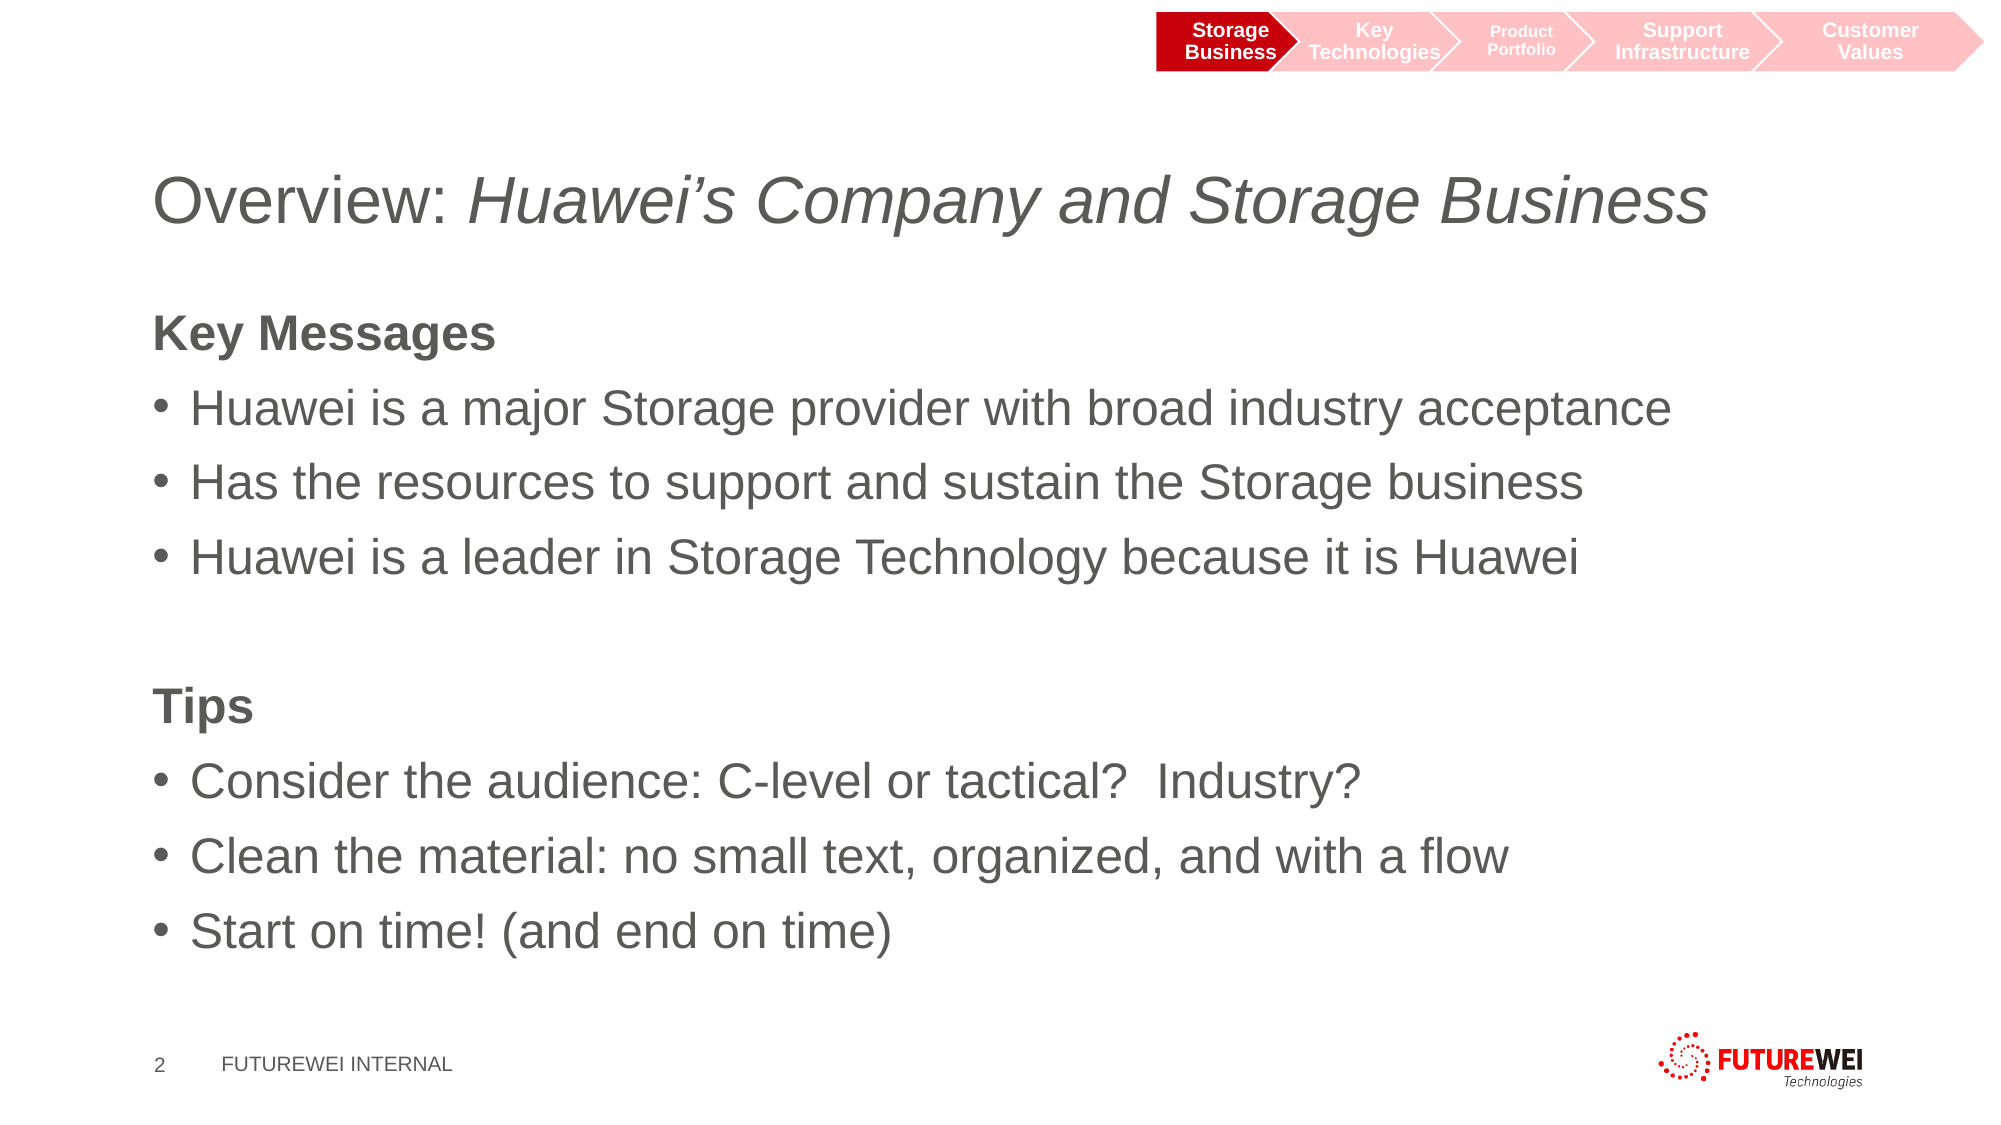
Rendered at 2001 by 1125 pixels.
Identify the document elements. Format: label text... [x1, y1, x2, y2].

picture [1638, 1011, 1882, 1102]
list Key Messages Huawei is a major Storage provider with broad industry acceptance Has the resources to support and sustain the Storage business Huawei is a leader in Storage Technology because it is Huawei Tips Consider the audience: C-level or tactical? Industry? Clean the material: no small text, organized, and with a flow Start on time! (and end on time) [137, 299, 1863, 1014]
slide_number 2 [117, 1039, 203, 1089]
title Overview: Huawei’s Company and Storage Business [137, 59, 1863, 246]
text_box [1154, 10, 1987, 73]
footer FUTUREWEI INTERNAL [206, 1039, 882, 1088]
